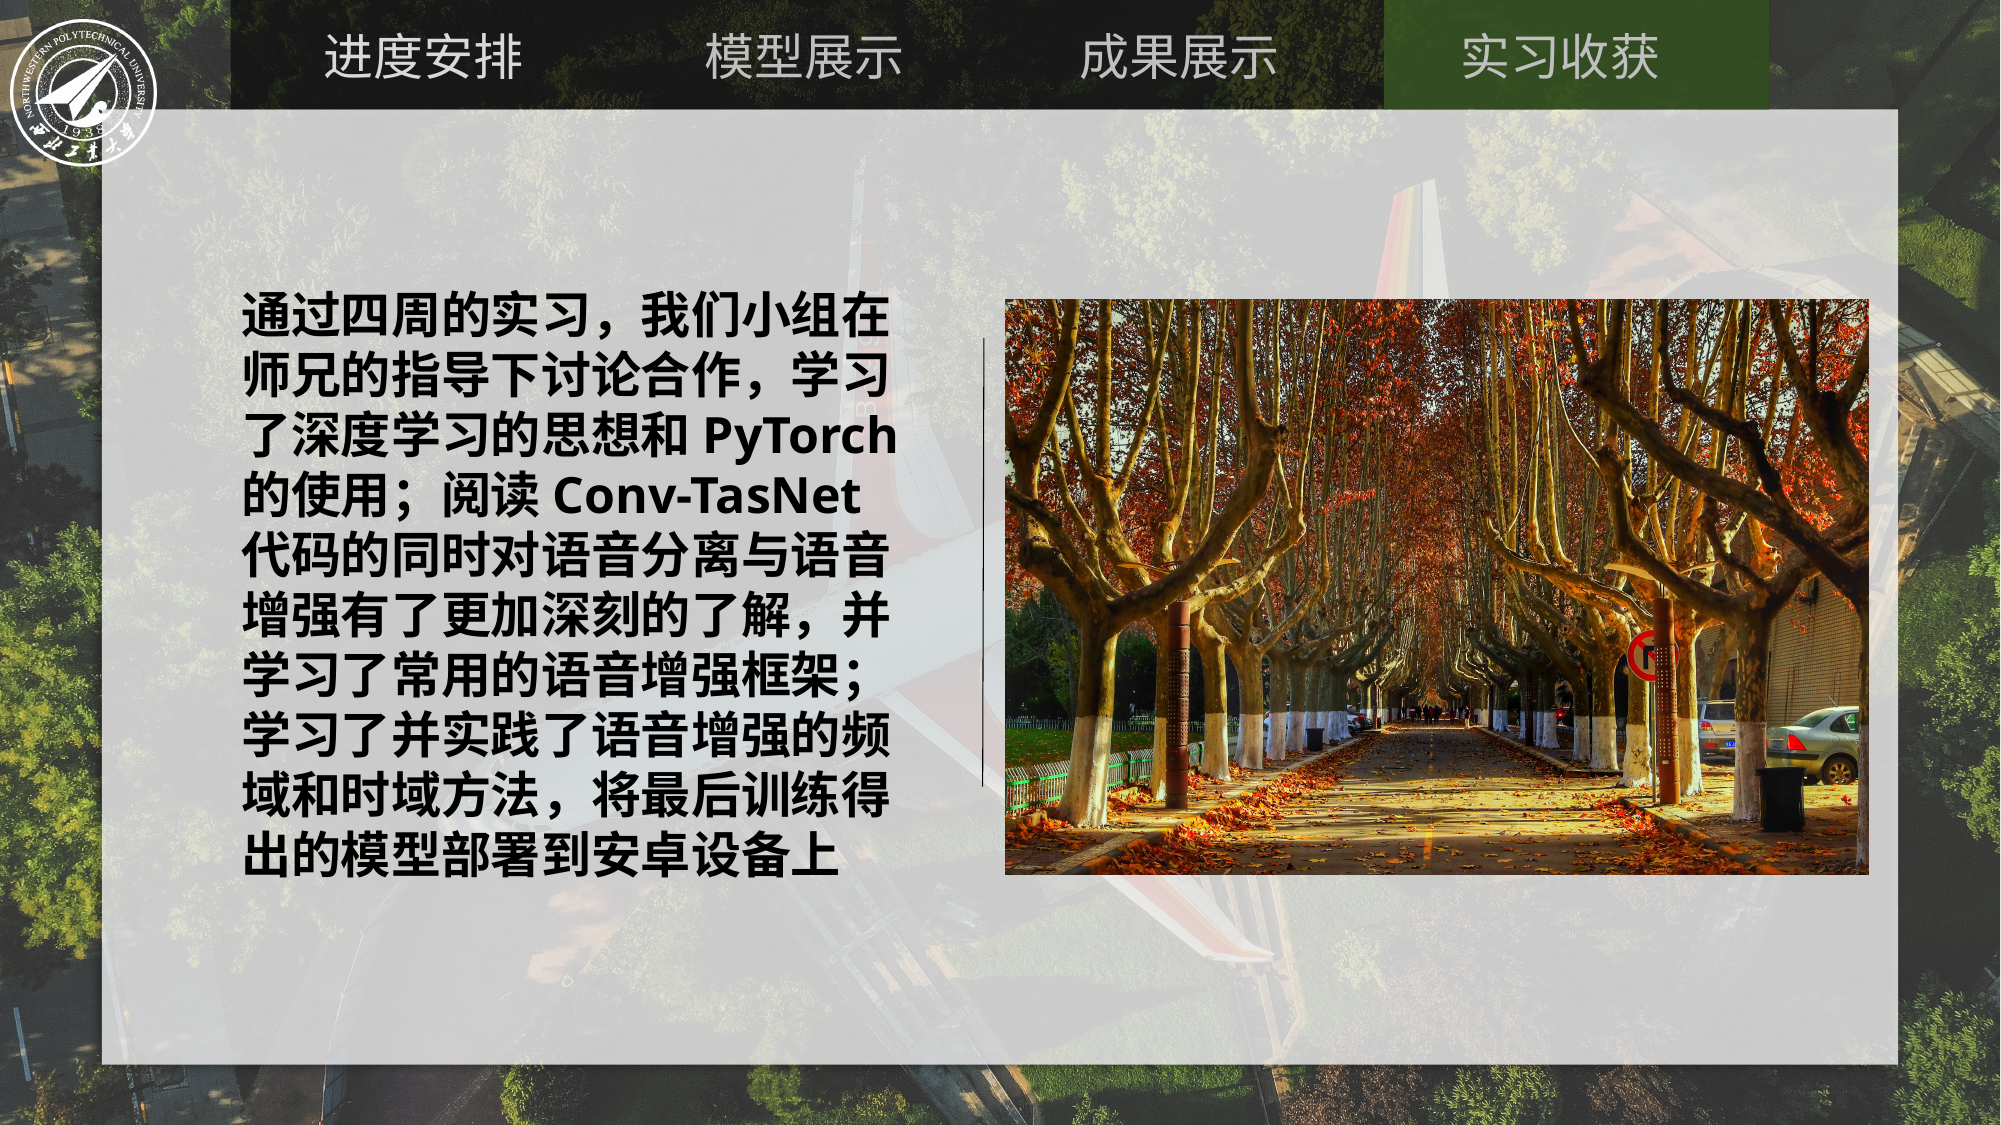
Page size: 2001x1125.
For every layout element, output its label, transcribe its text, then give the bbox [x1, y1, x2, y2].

text_box [1383, 0, 1770, 110]
picture [1005, 299, 1869, 875]
text_box 进度安排 [267, 18, 580, 93]
text_box [230, 0, 1383, 110]
text_box 实习收获 [1436, 17, 1683, 93]
picture [0, 0, 2001, 1125]
text_box 成果展示 [1005, 18, 1354, 93]
text_box 模型展示 [686, 17, 923, 93]
text_box [101, 108, 1899, 1066]
text_box 通过四周的实习，我们小组在师兄的指导下讨论合作，学习了深度学习的思想和PyTorch的使用；阅读Conv-TasNet代码的同时对语音分离与语音增强有了更加深刻的了解，并学习了常用的语音增强框架；学习了并实践了语音增强的频域和时域方法，将最后训练得出的模型部署到安卓设备上 [226, 276, 923, 892]
